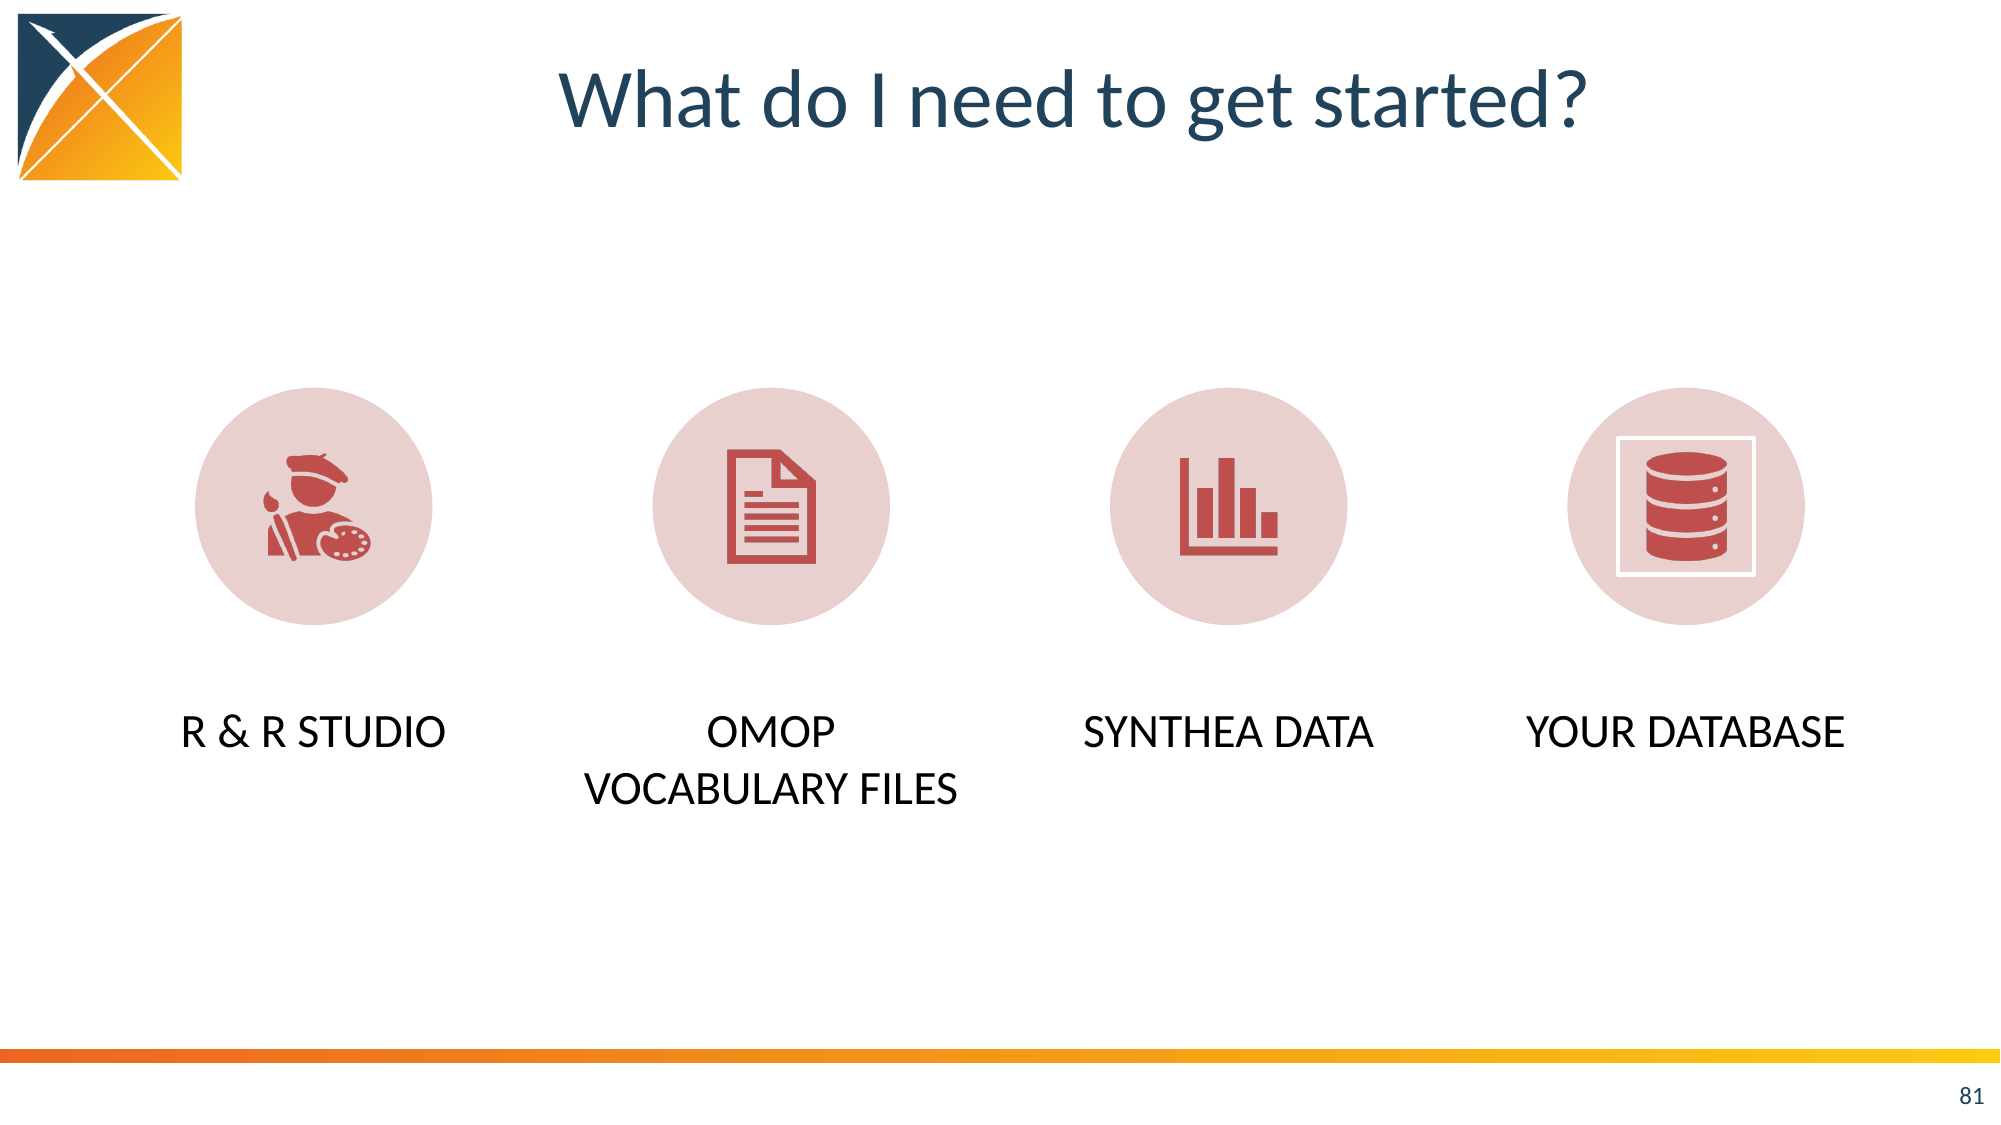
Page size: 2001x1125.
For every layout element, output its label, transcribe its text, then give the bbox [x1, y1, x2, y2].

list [99, 199, 1901, 1006]
title What do I need to get started? [249, 24, 1900, 163]
slide_number 81 [1533, 1065, 2000, 1125]
picture [0, 0, 206, 200]
